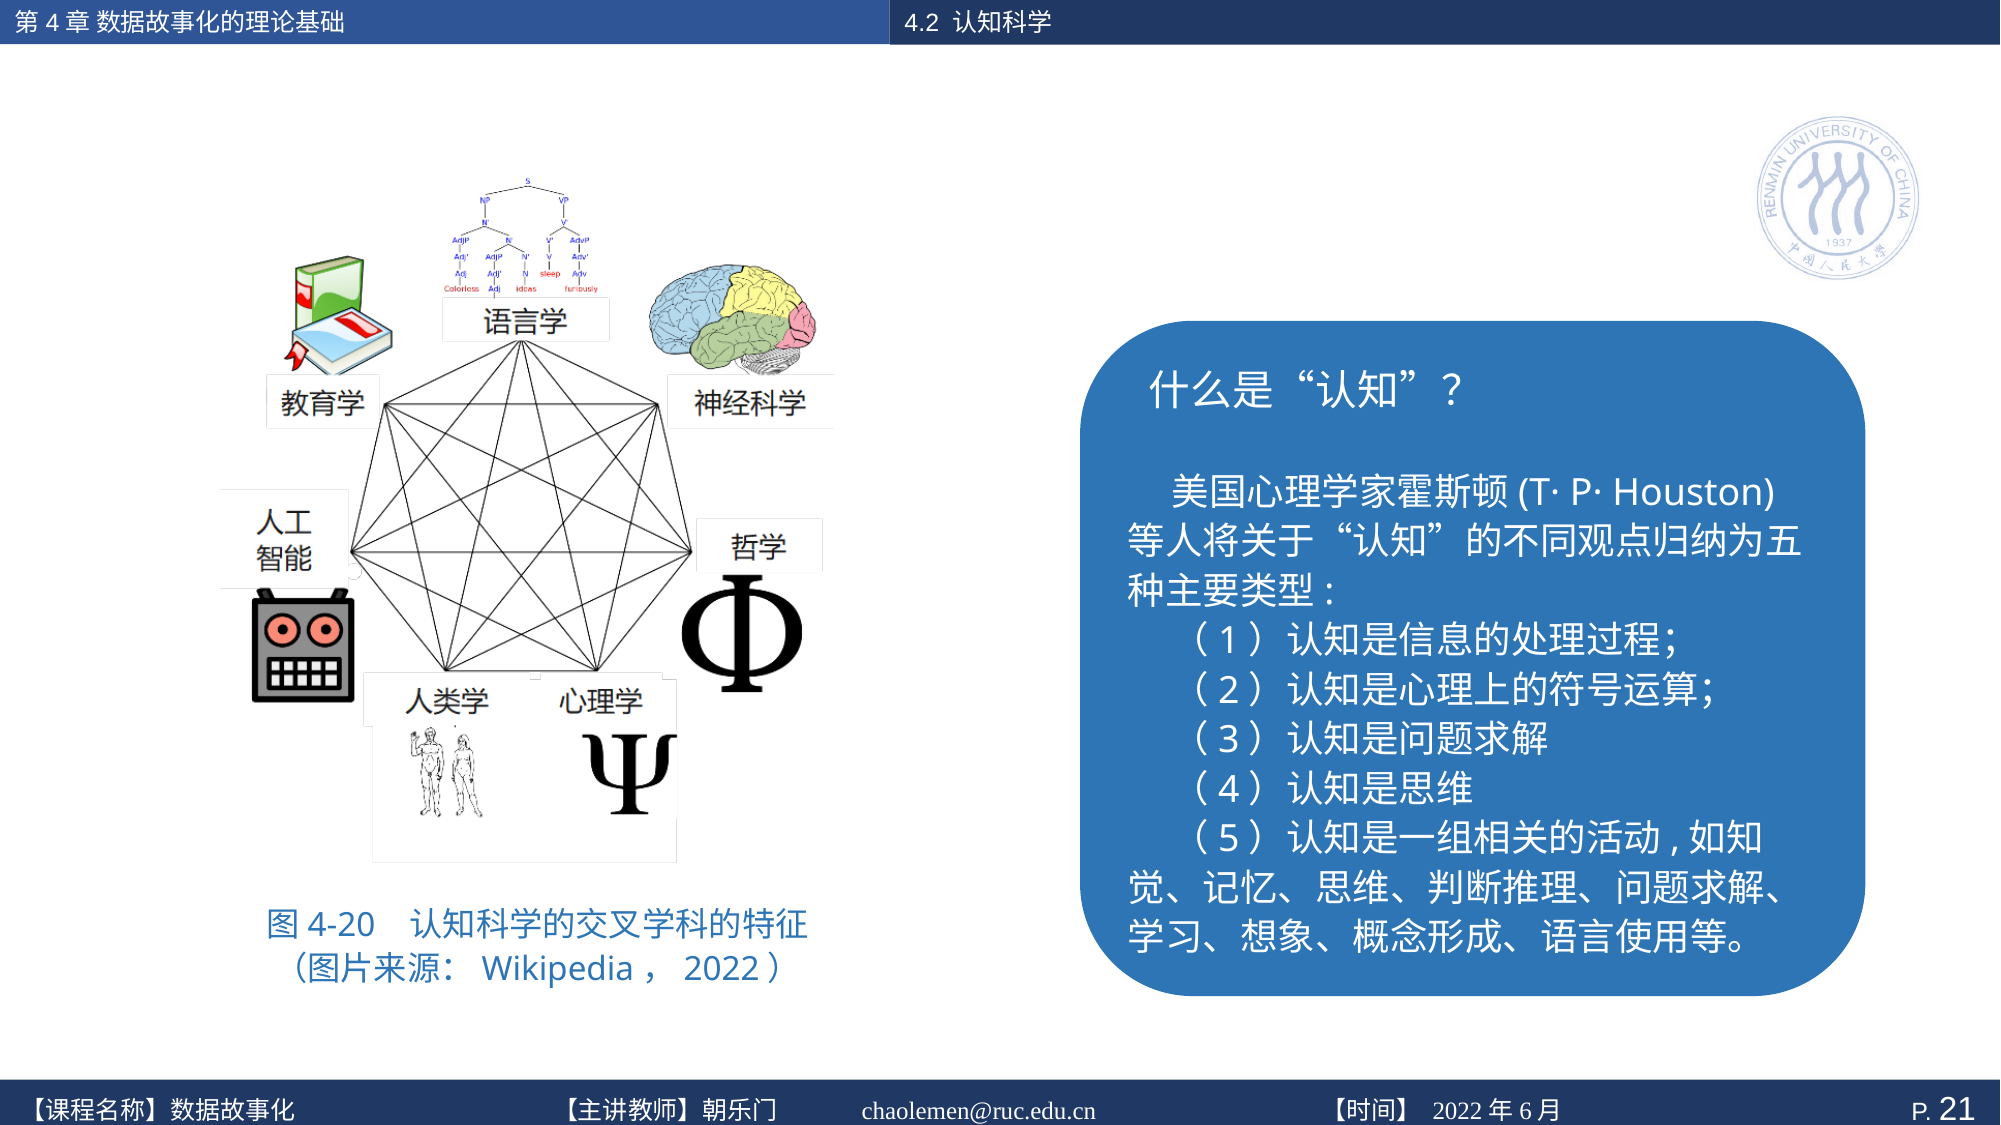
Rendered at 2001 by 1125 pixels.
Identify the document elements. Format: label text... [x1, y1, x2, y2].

text_box 什么是“认知”？ 美国心理学家霍斯顿(T· P· Houston)等人将关于“认知”的不同观点归纳为五种主要类型: （1）认知是信息的处理过程； （2）认知是心理上的符号运算； （3）认知是问题求解 （4）认知是思维 （5）认知是一组相关的活动,如知觉、记忆、思维、判断推理、问题求解、学习、想象、概念形成、语言使用等。 [1076, 316, 1870, 1001]
text_box 图4-20 认知科学的交叉学科的特征 （图片来源：Wikipedia，2022） [134, 892, 920, 995]
picture [220, 160, 835, 864]
